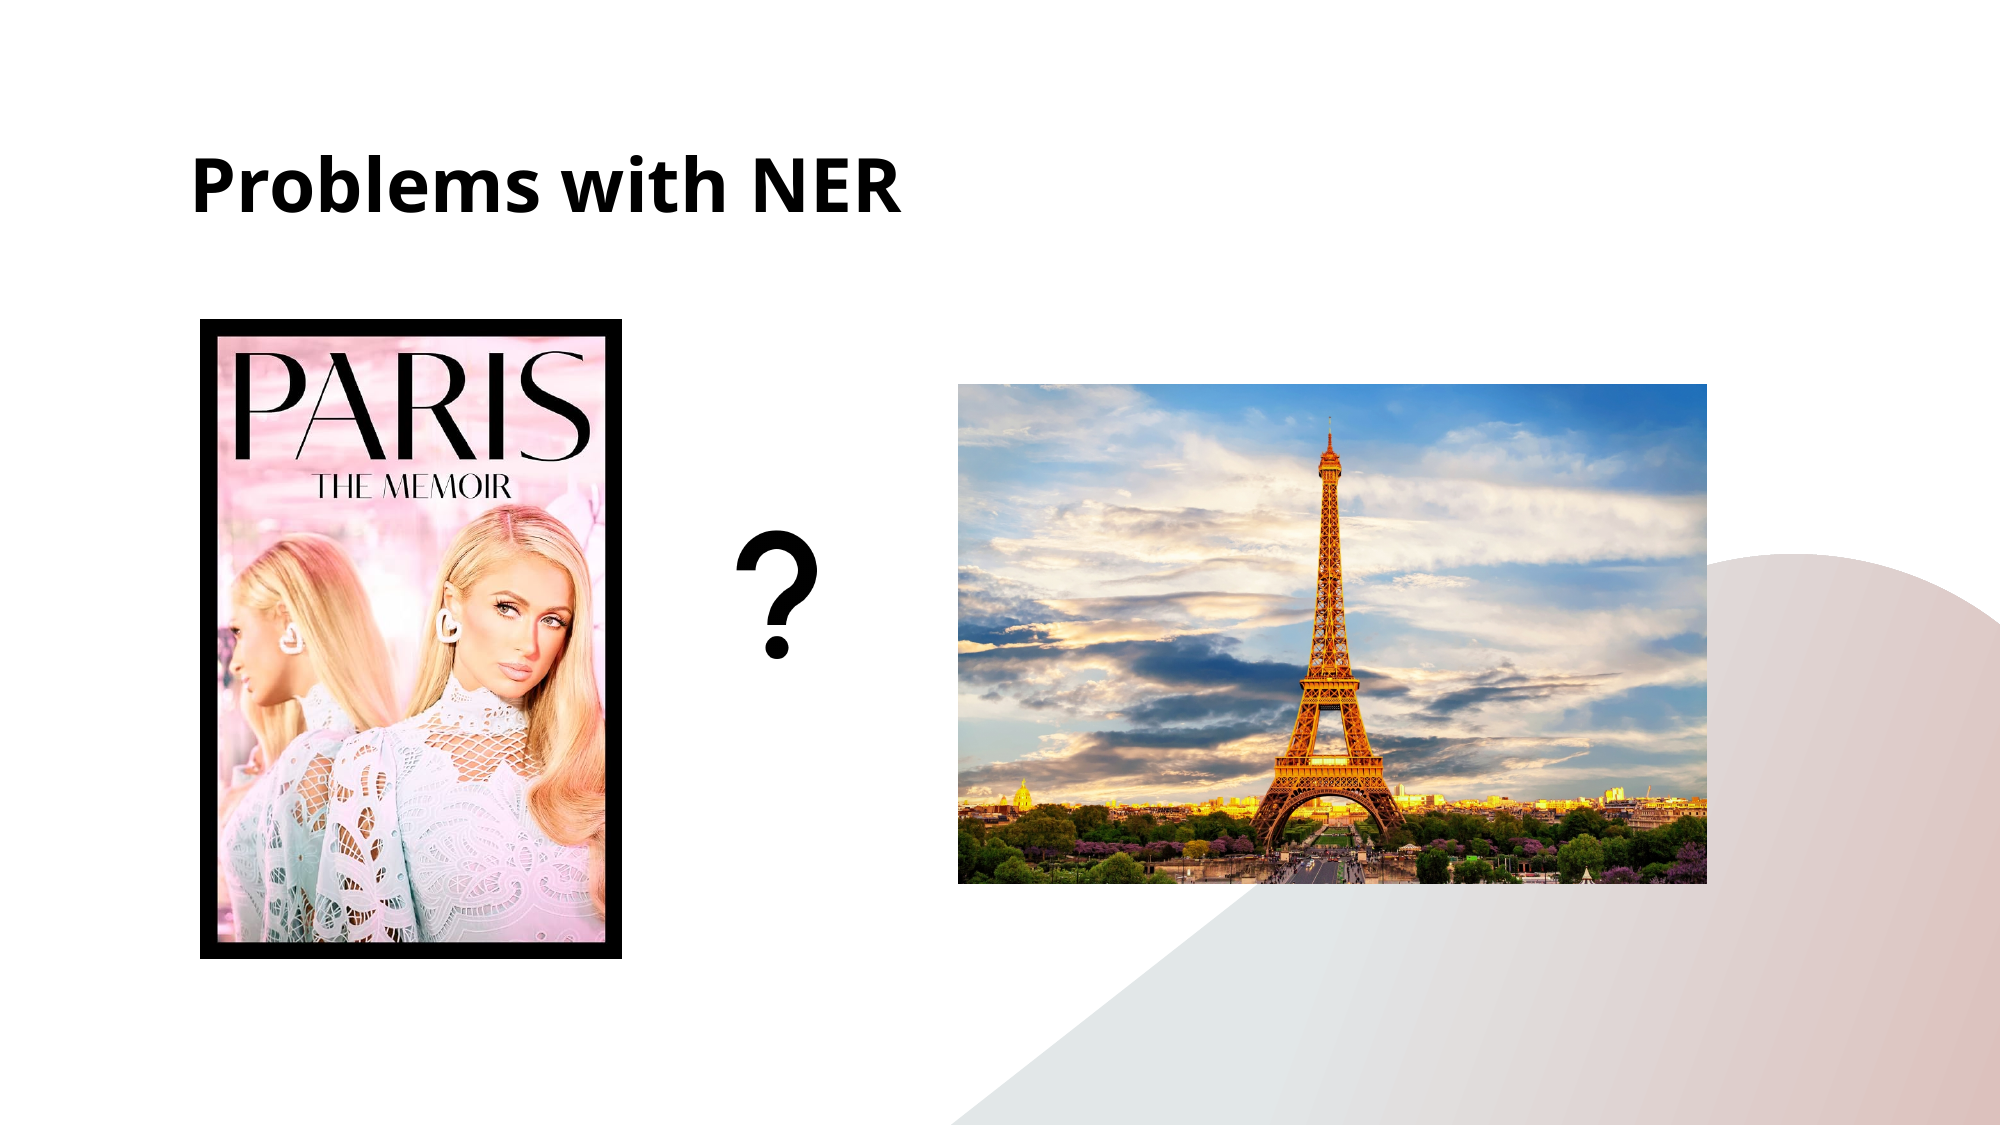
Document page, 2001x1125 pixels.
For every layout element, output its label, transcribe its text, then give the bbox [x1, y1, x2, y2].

picture [701, 519, 852, 670]
picture [200, 319, 622, 959]
picture [958, 384, 1707, 884]
title Problems with NER [174, 128, 1114, 235]
